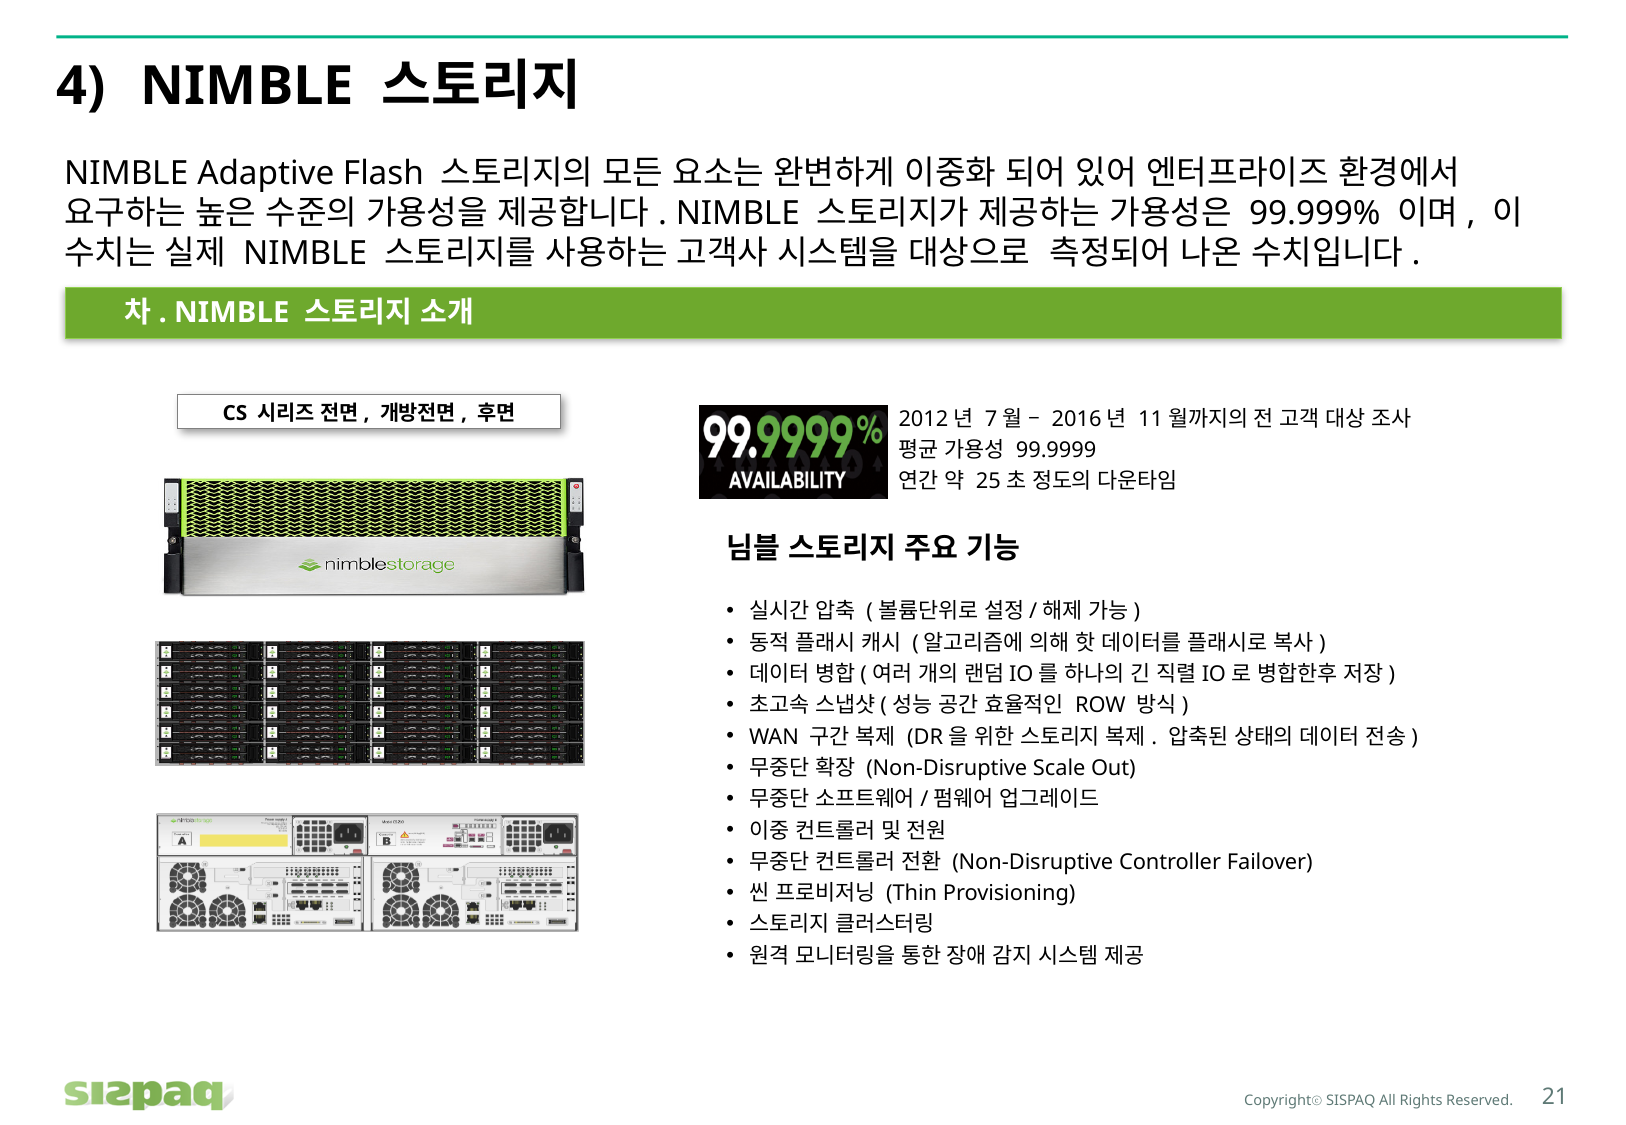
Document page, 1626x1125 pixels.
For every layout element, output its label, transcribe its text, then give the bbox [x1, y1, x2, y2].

text_box 차. NIMBLE 스토리지 소개 [65, 287, 1562, 339]
title NIMBLE 스토리지 [56, 39, 1569, 127]
picture [56, 1071, 234, 1113]
list NIMBLE Adaptive Flash 스토리지의 모든 요소는 완변하게 이중화 되어 있어 엔터프라이즈 환경에서 요구하는 높은 수준의 가용성을 제공합니다. NIMBLE 스토리지가 제공하는 가용성은 99.999% 이며, 이 수치는 실제 NIMBLE 스토리지를 사용하는 고객사 시스템을 대상으로 측정되어 나온 수치입니다. [64, 129, 1569, 294]
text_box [138, 393, 1536, 998]
